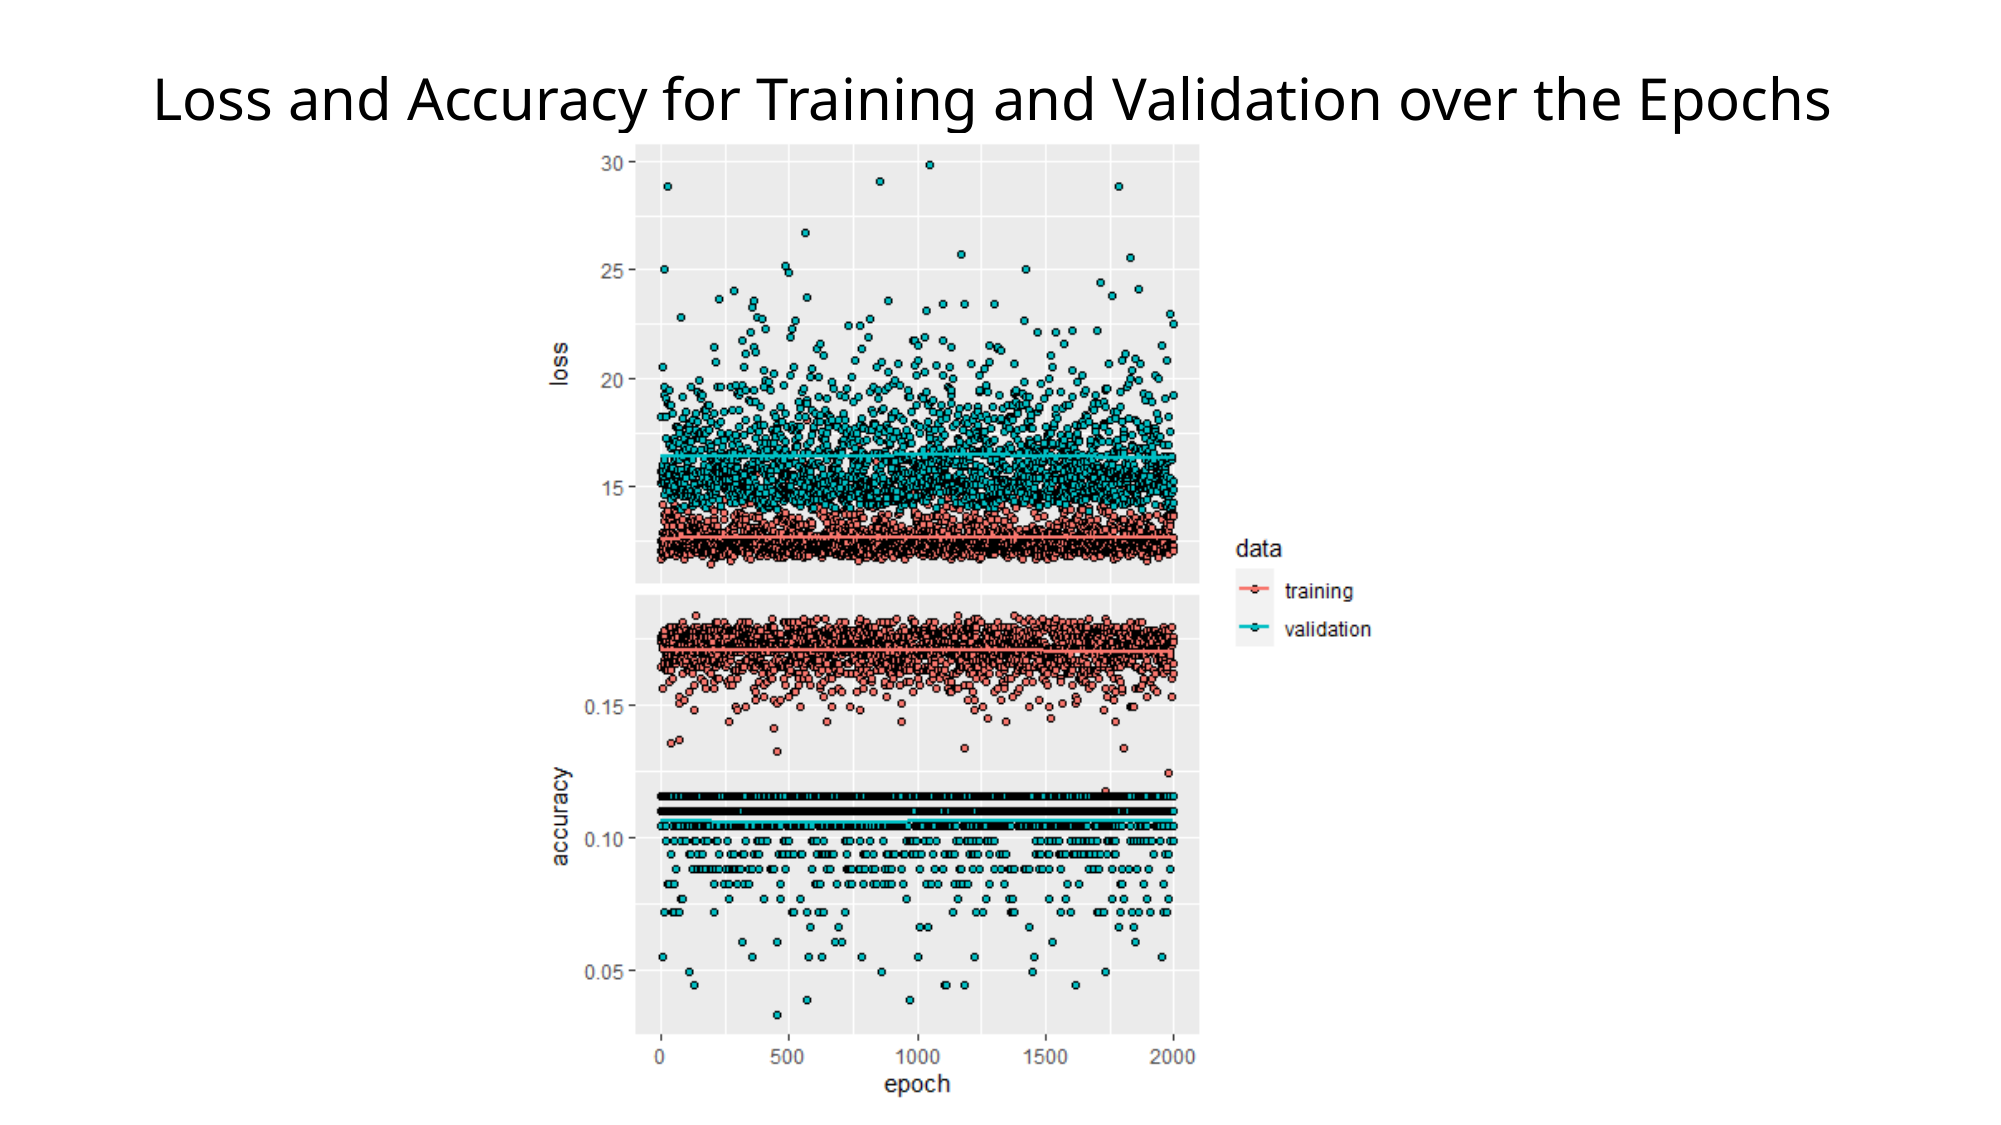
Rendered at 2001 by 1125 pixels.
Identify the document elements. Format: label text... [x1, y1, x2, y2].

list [523, 133, 1397, 1109]
title Loss and Accuracy for Training and Validation over the Epochs [137, 59, 1863, 145]
